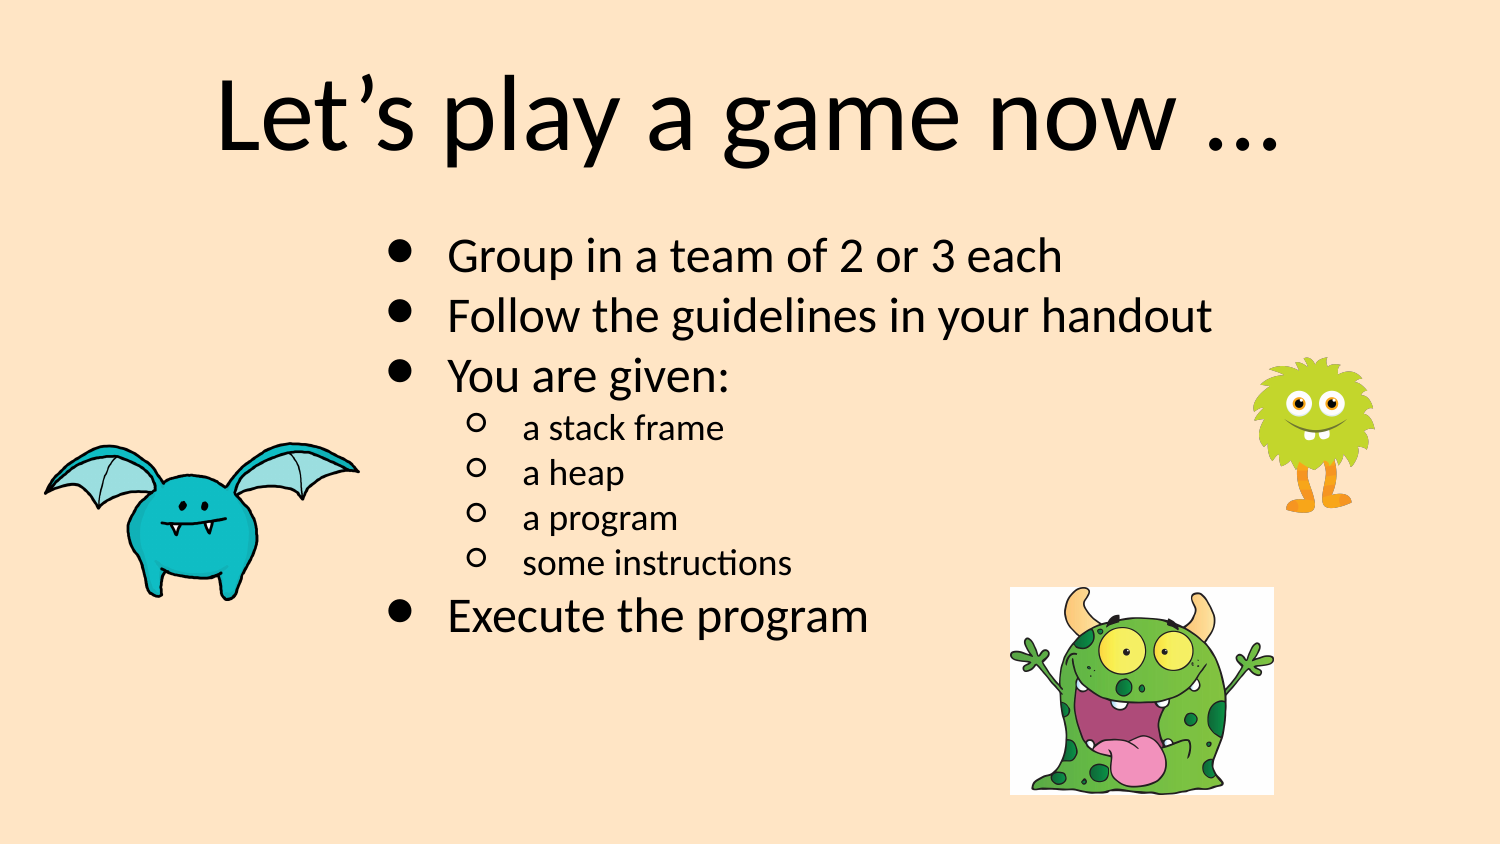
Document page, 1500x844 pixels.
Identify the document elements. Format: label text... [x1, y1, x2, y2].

text_box Group in a team of 2 or 3 each Follow the guidelines in your handout You are given: a stack frame a heap a program some instructions Execute the program [357, 207, 1401, 719]
picture [38, 417, 367, 610]
picture [1235, 356, 1393, 514]
picture [1010, 586, 1274, 795]
title Let’s play a game now ... [51, 17, 1449, 187]
